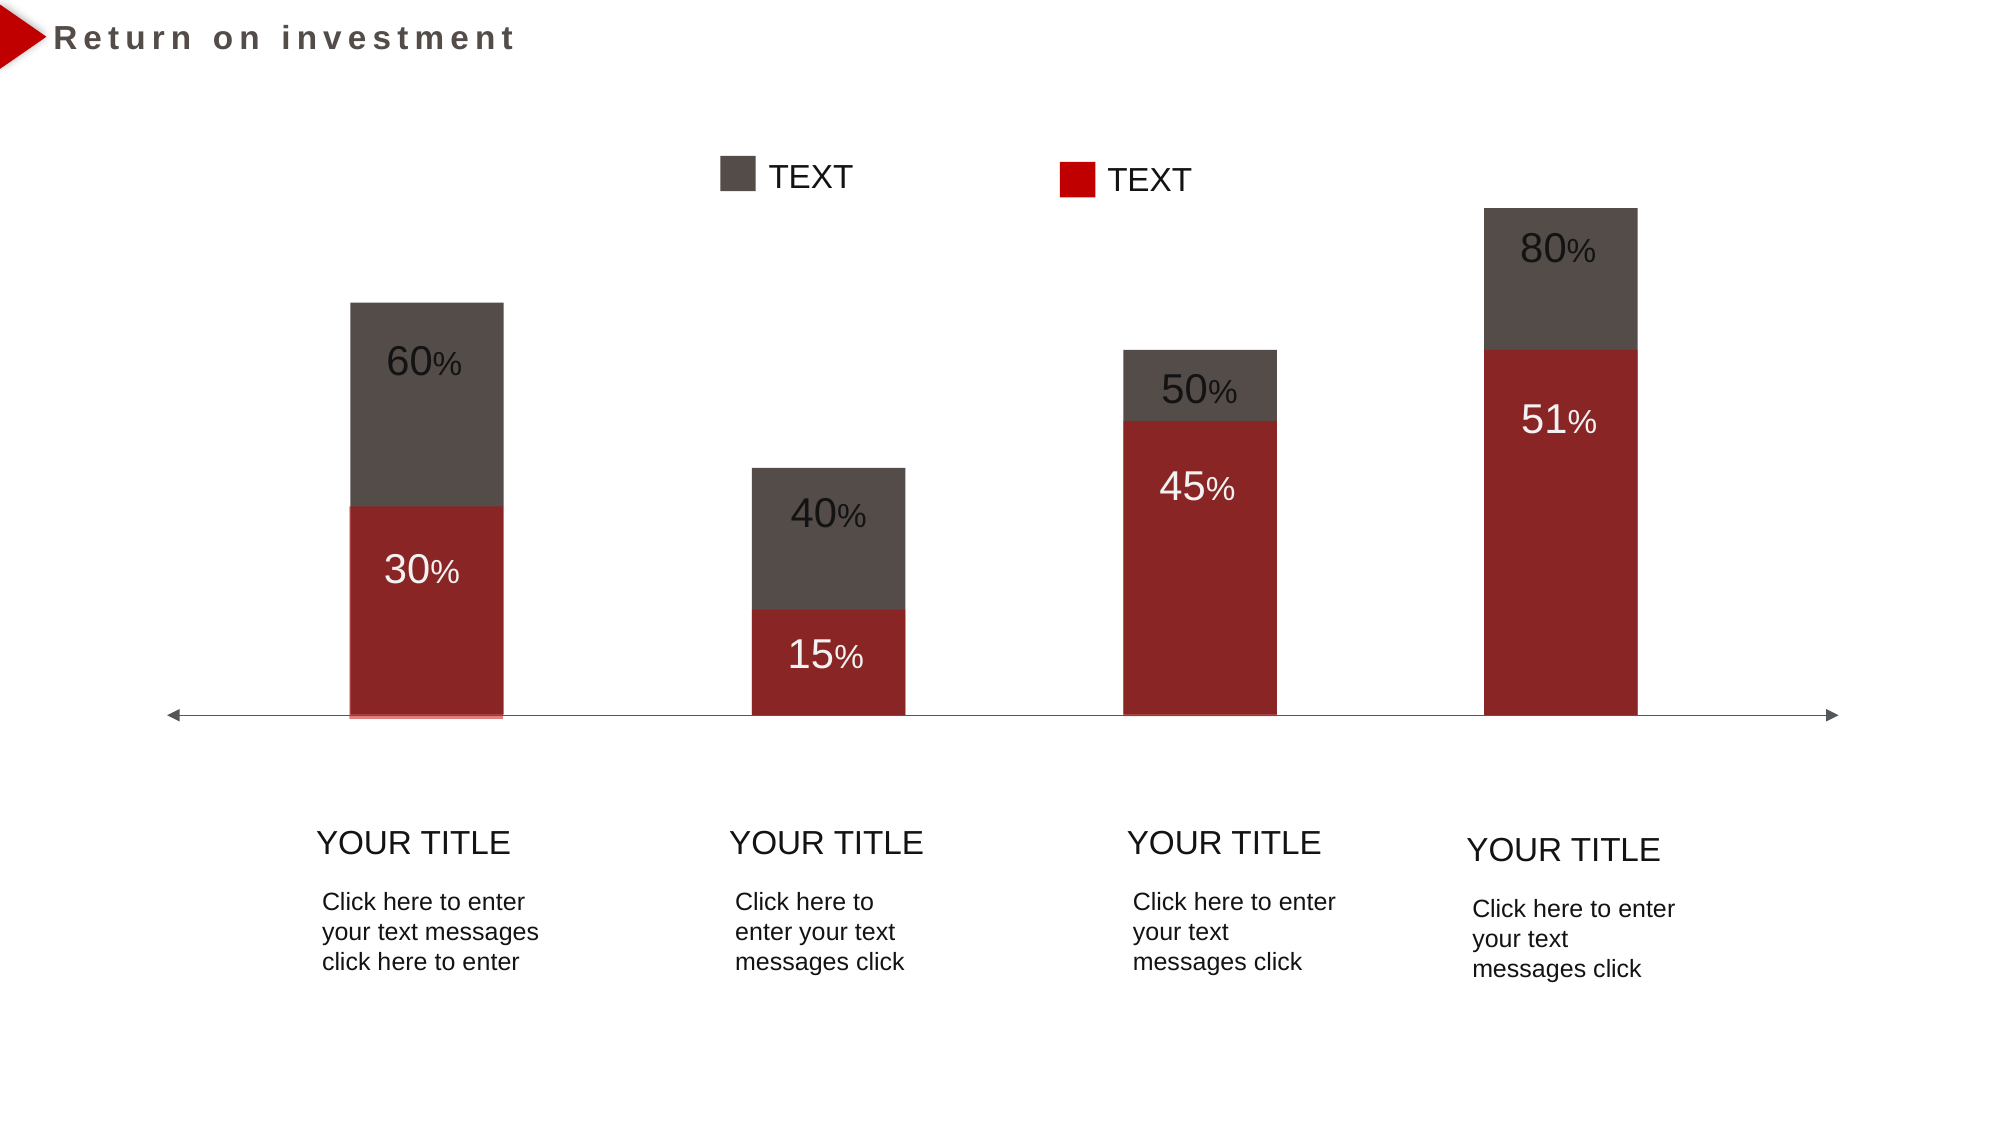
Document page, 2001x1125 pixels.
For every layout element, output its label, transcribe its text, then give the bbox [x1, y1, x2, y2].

text_box [1059, 161, 1096, 198]
text_box Click here to enter your text messages click [720, 878, 949, 984]
text_box YOUR TITLE [1451, 820, 1677, 876]
text_box [751, 467, 906, 609]
text_box 40% [775, 478, 882, 544]
text_box TEXT [1092, 151, 1207, 206]
text_box Click here to enter your text messages click here to enter [307, 878, 567, 984]
text_box 15% [773, 619, 879, 685]
text_box 45% [1144, 451, 1251, 517]
text_box 30% [369, 534, 475, 600]
text_box [1123, 349, 1277, 420]
text_box [1123, 420, 1277, 715]
text_box 51% [1506, 384, 1612, 449]
text_box [349, 506, 503, 715]
text_box 60% [371, 326, 477, 392]
text_box YOUR TITLE [1112, 814, 1337, 869]
text_box [720, 155, 756, 192]
text_box 80% [1505, 213, 1611, 278]
text_box 50% [1146, 354, 1253, 420]
text_box TEXT [753, 148, 869, 203]
text_box [1484, 349, 1638, 715]
text_box YOUR TITLE [301, 814, 526, 869]
text_box Click here to enter your text messages click [1457, 885, 1702, 990]
text_box [0, 3, 49, 71]
text_box [751, 609, 906, 715]
text_box [350, 302, 504, 715]
text_box YOUR TITLE [714, 814, 940, 869]
text_box [1484, 208, 1638, 349]
text_box Click here to enter your text messages click [1118, 878, 1365, 984]
text_box Return on investment [38, 8, 529, 64]
